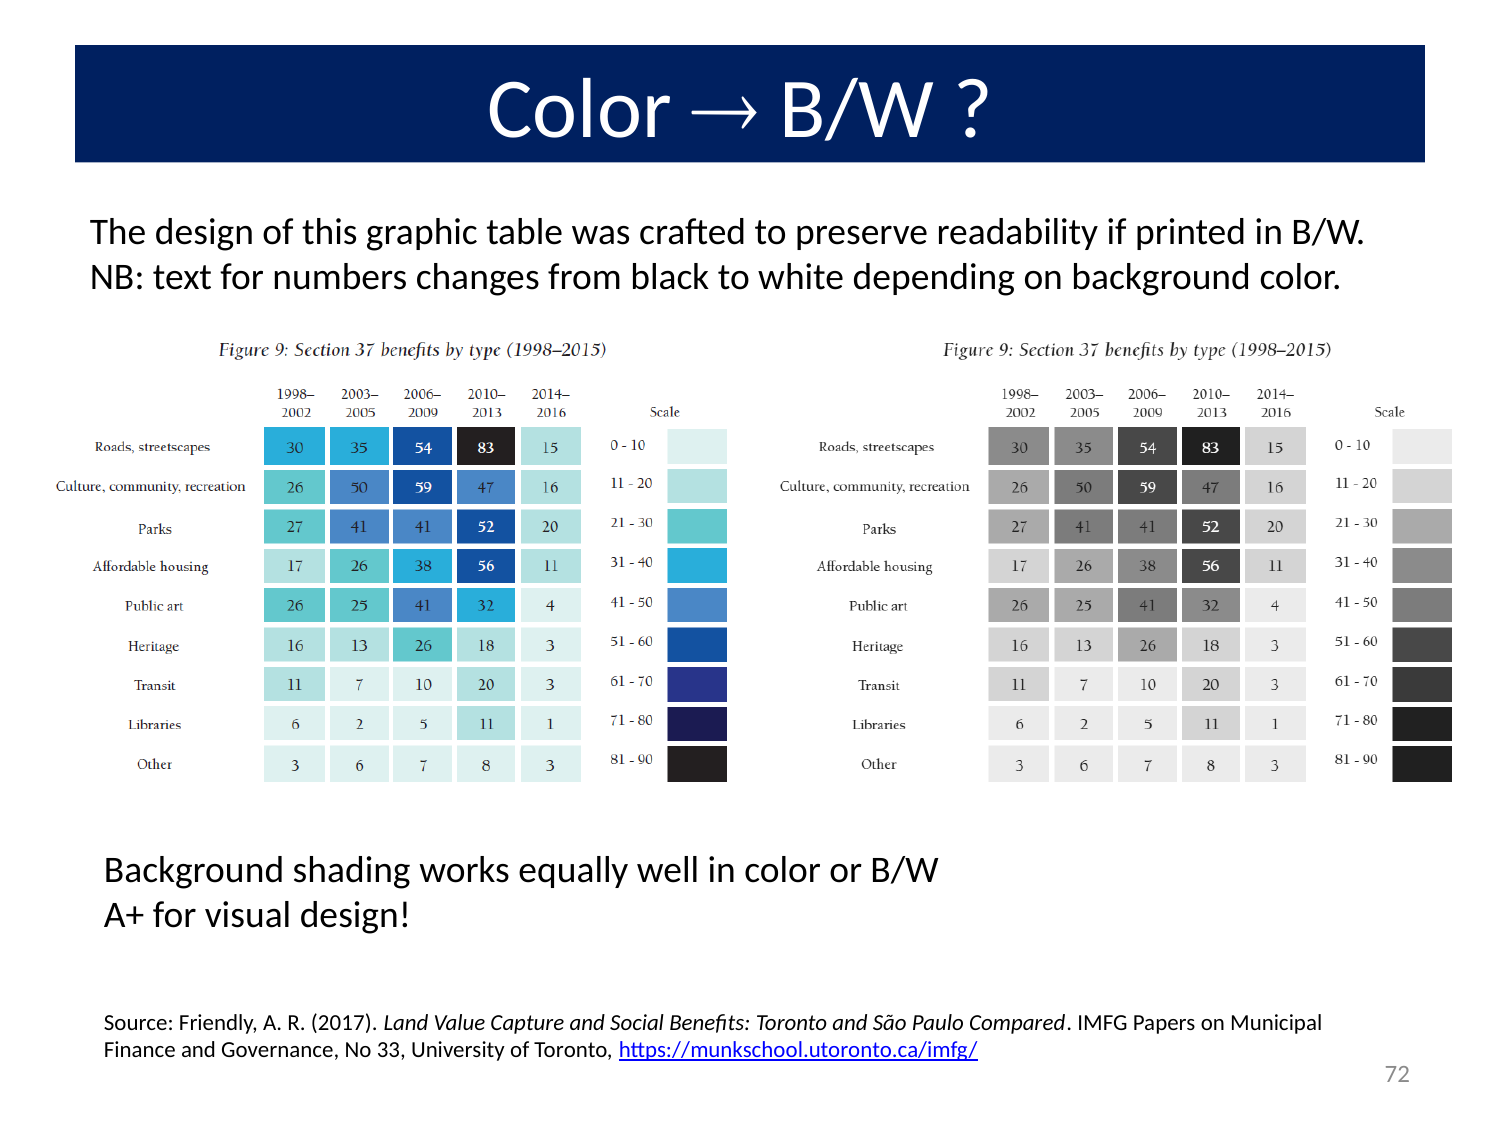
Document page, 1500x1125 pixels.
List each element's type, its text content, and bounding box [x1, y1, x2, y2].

picture [774, 324, 1459, 788]
text_box The design of this graphic table was crafted to preserve readability if printed in B/W. NB: text for numbers changes from black to white depending on background color. [74, 199, 1425, 305]
title Color  B/W ? [75, 45, 1425, 163]
picture [49, 324, 734, 788]
text_box Source: Friendly, A. R. (2017). Land Value Capture and Social Benefits: Toronto and São Paulo Compared. IMFG Papers on Municipal Finance and Governance, No 33, University of Toronto, https://munkschool.utoronto.ca/imfg/ [89, 999, 1377, 1070]
text_box Background shading works equally well in color or B/W A+ for visual design! [89, 837, 1458, 943]
slide_number 72 [1074, 1042, 1425, 1103]
